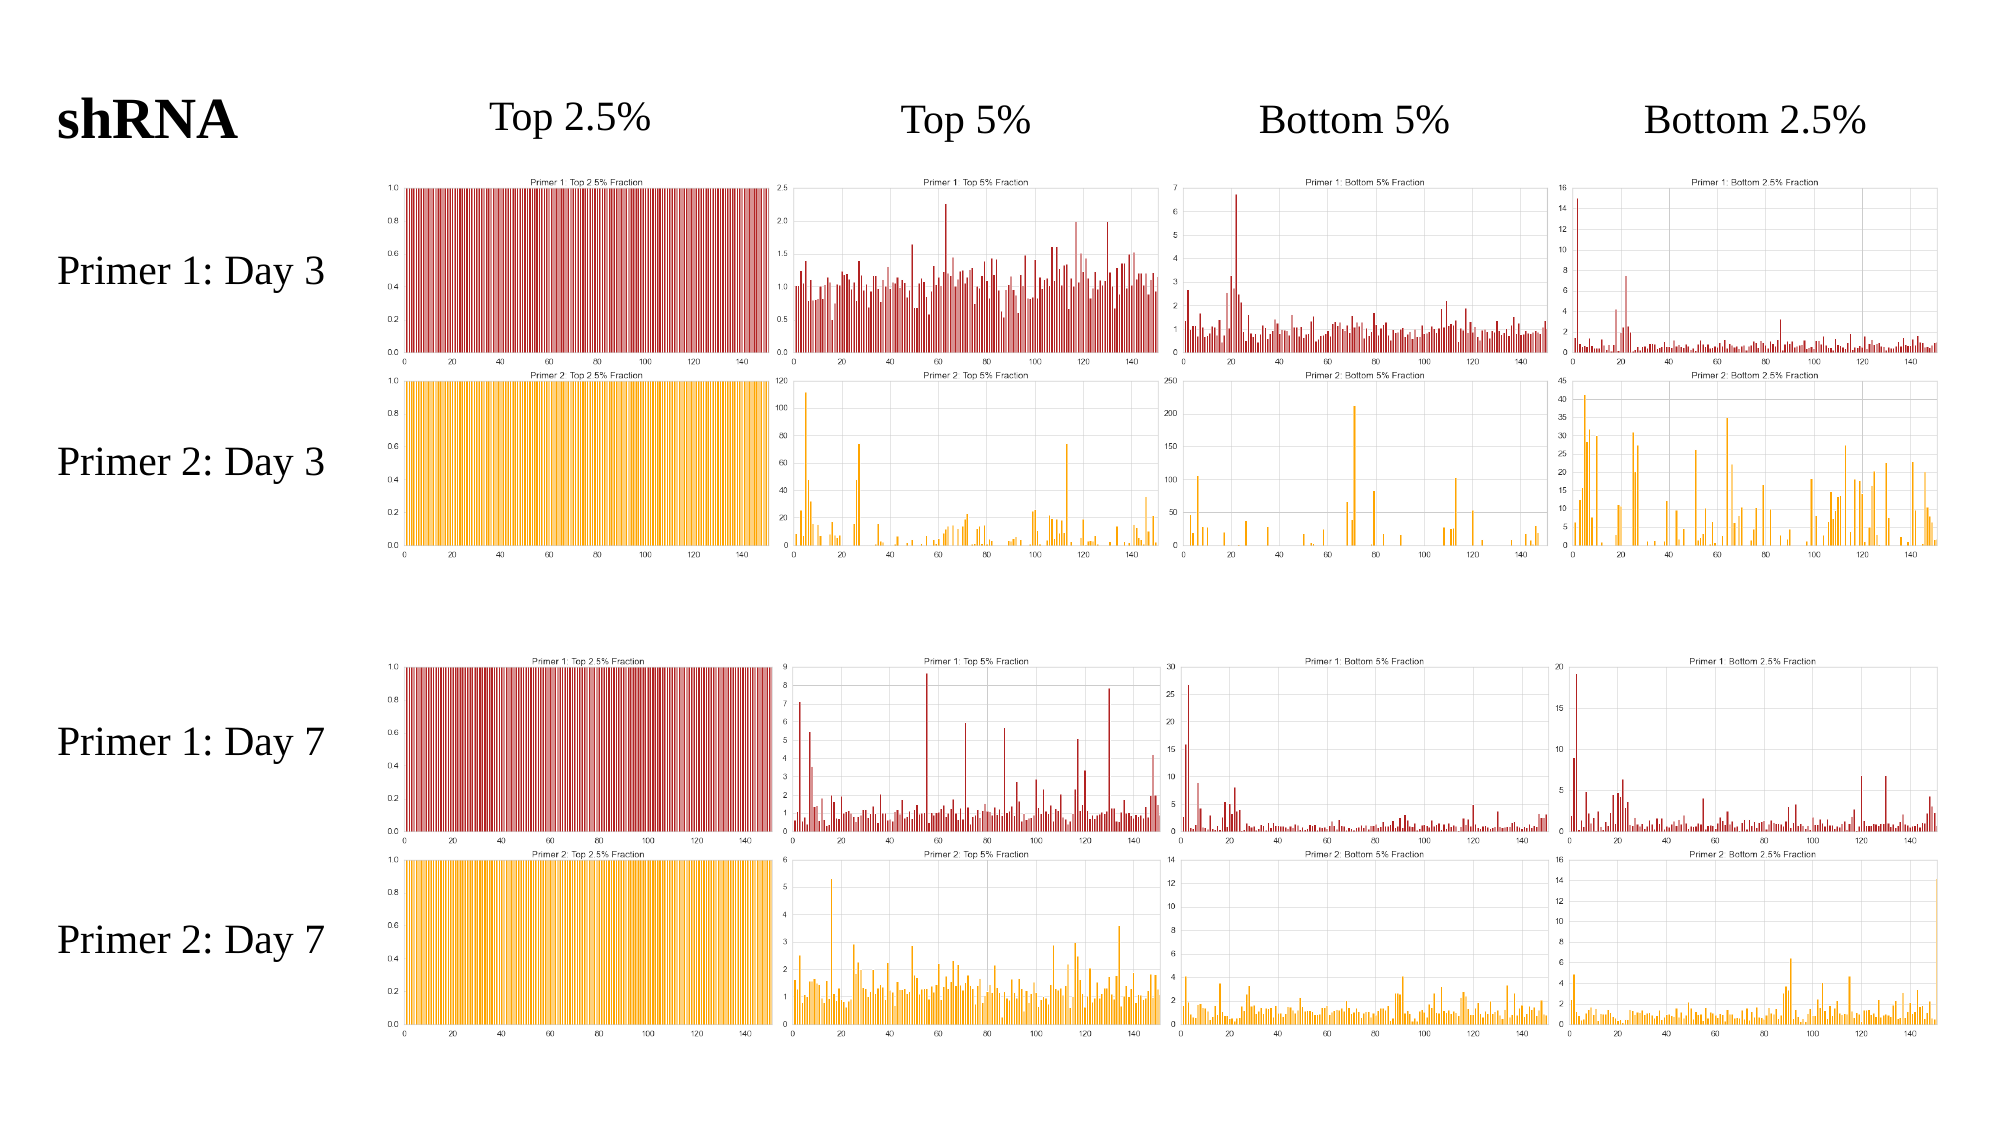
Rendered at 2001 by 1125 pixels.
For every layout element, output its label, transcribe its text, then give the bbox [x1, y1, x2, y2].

text_box Primer 2: Day 7 [42, 904, 351, 1020]
text_box Bottom 5% [1243, 84, 1466, 149]
text_box Primer 1: Day 7 [42, 706, 351, 821]
text_box Bottom 2.5% [1629, 84, 1882, 149]
text_box Primer 1: Day 3 [42, 235, 351, 351]
picture [383, 654, 1940, 1041]
text_box Primer 2: Day 3 [42, 426, 351, 542]
text_box shRNA [42, 72, 254, 158]
text_box Top 5% [885, 84, 1047, 149]
picture [383, 175, 1940, 562]
text_box Top 2.5% [474, 81, 667, 147]
